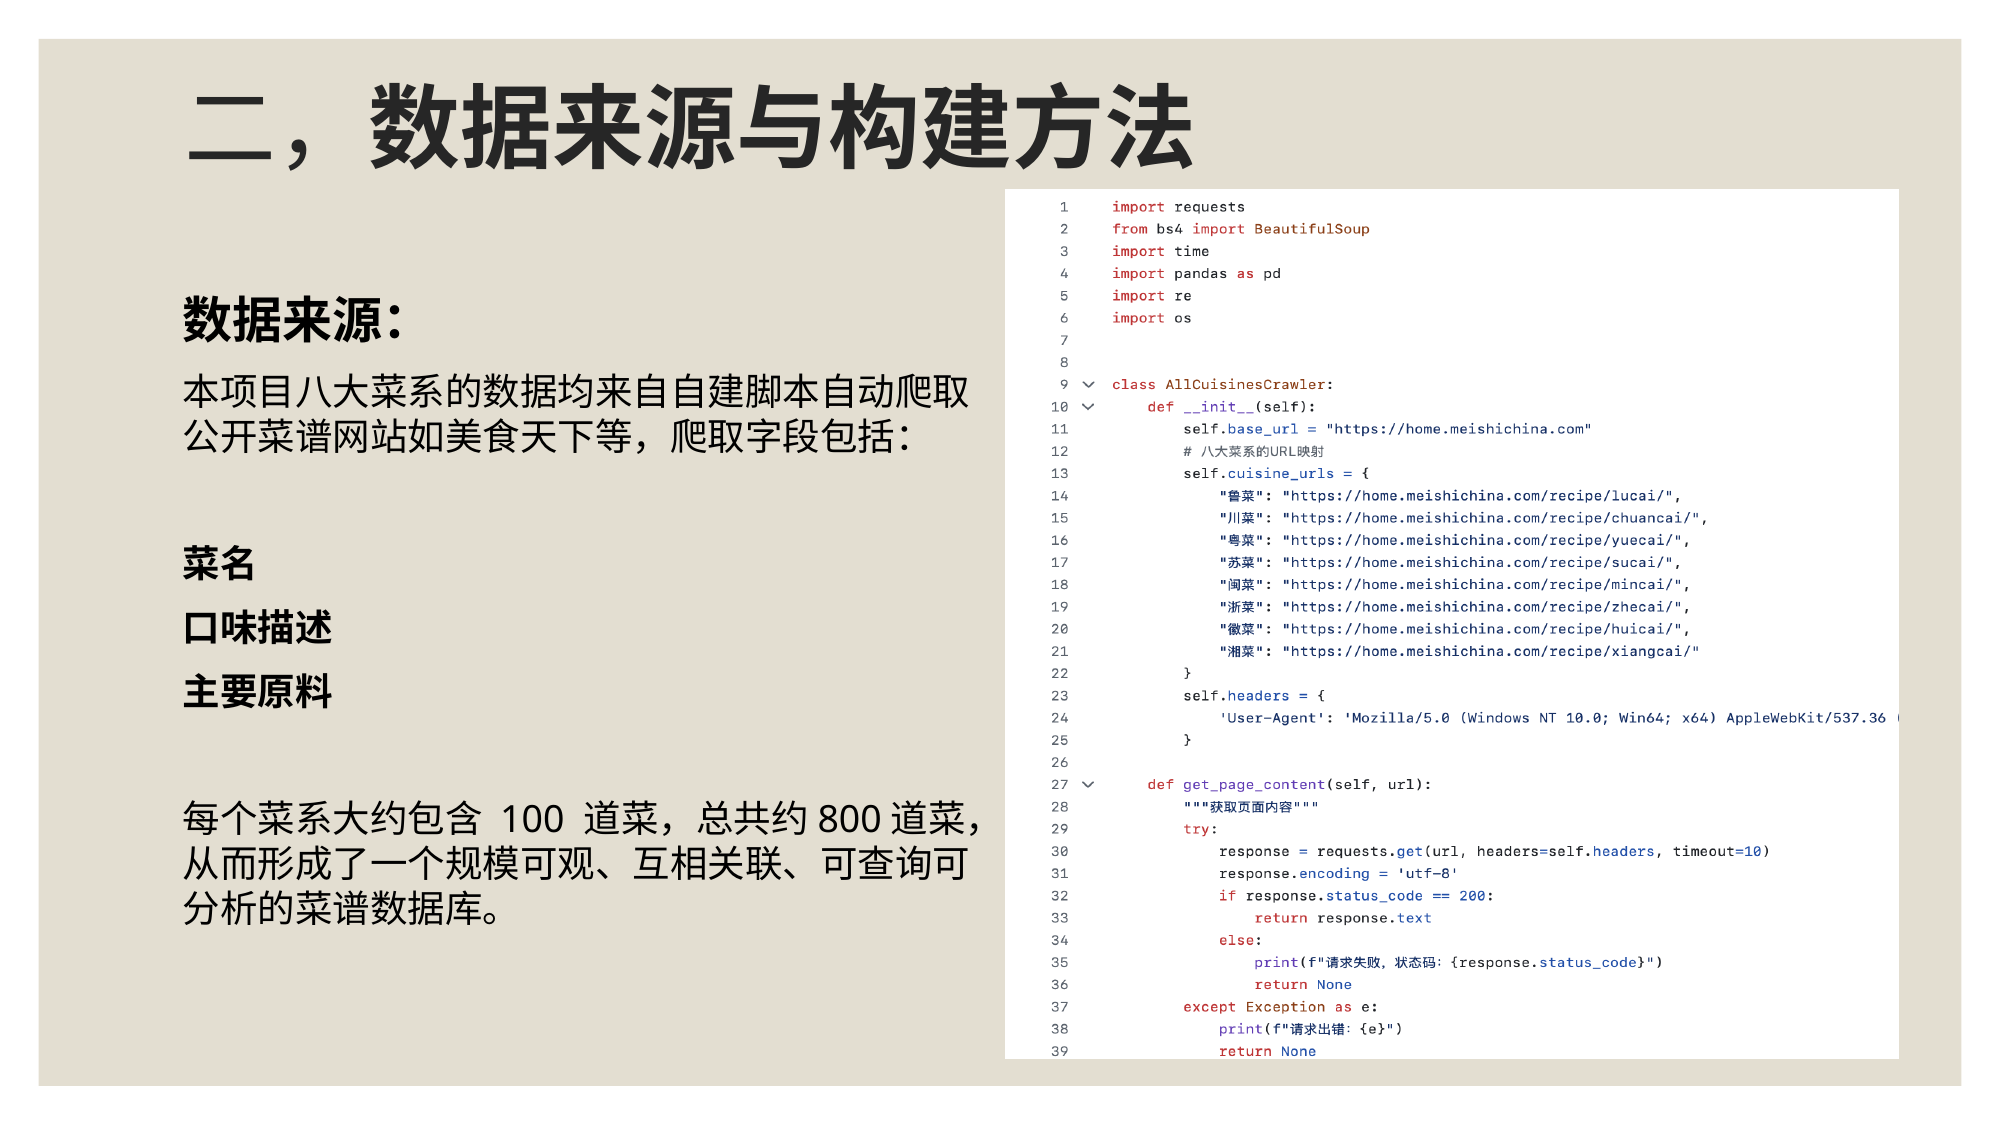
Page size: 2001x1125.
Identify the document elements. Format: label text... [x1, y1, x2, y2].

list 数据来源： 本项目八大菜系的数据均来自自建脚本自动爬取公开菜谱网站如美食天下等，爬取字段包括： 菜名 口味描述 主要原料 每个菜系大约包含 100 道菜，总共约800道菜，从而形成了一个规模可观、互相关联、可查询可分析的菜谱数据库。 [167, 217, 995, 987]
picture [1005, 189, 1899, 1059]
title 二，数据来源与构建方法 [169, 74, 1820, 300]
